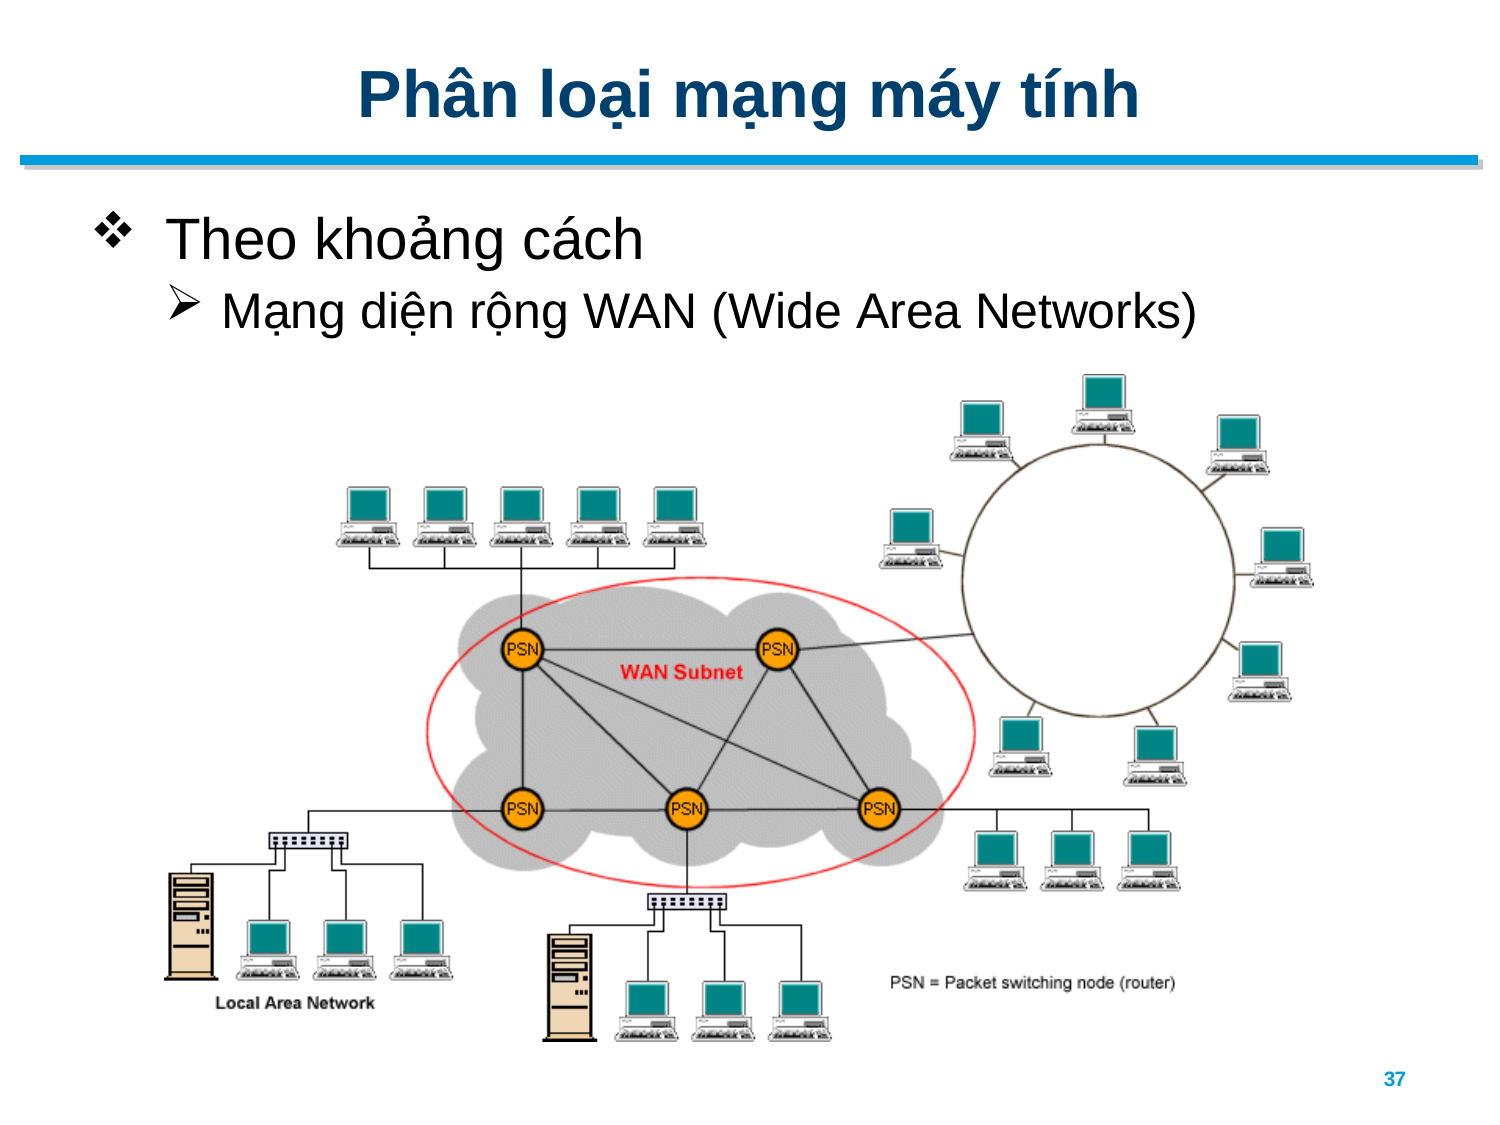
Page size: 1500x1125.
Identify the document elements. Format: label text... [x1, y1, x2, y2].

picture [164, 374, 1314, 1043]
slide_number 37 [1372, 1065, 1422, 1125]
title Phân loại mạng máy tính [13, 23, 1487, 239]
text_box Theo khoảng cách Mạng diện rộng WAN (Wide Area Networks) [88, 191, 1350, 338]
